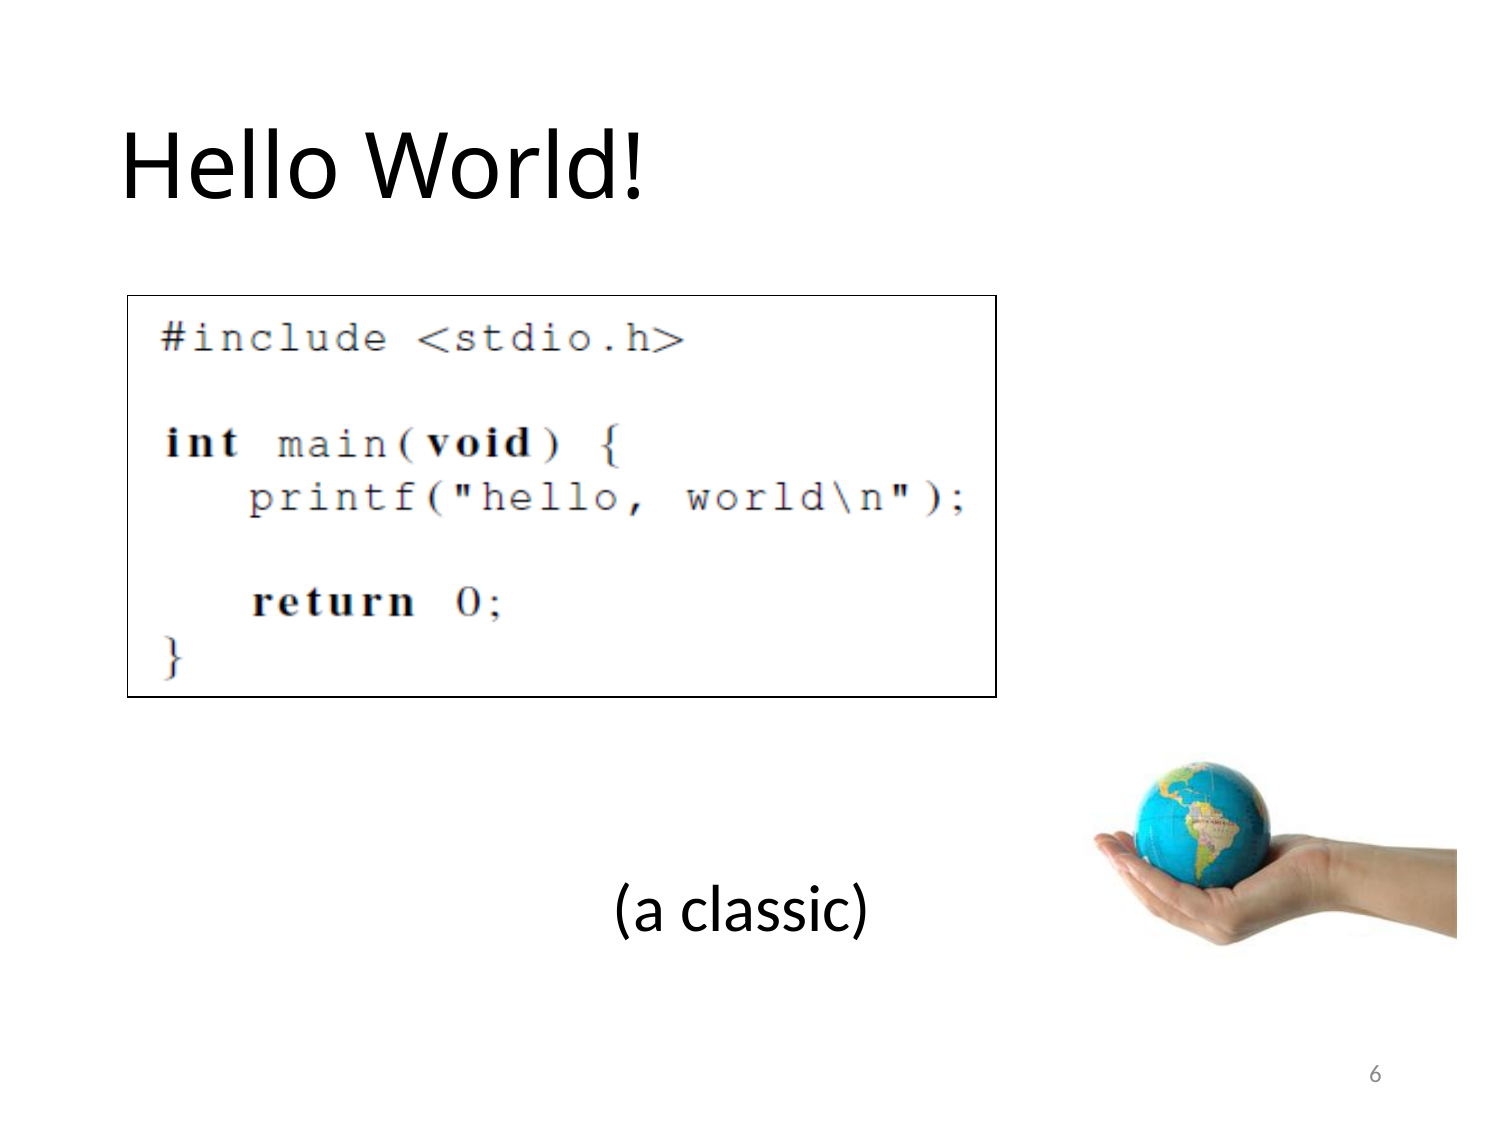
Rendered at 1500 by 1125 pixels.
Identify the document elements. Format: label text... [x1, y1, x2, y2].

title Hello World! [103, 59, 1397, 278]
picture [128, 296, 996, 697]
text_box (a classic) [598, 857, 887, 953]
slide_number 6 [1059, 1045, 1397, 1103]
picture [1042, 631, 1457, 1045]
